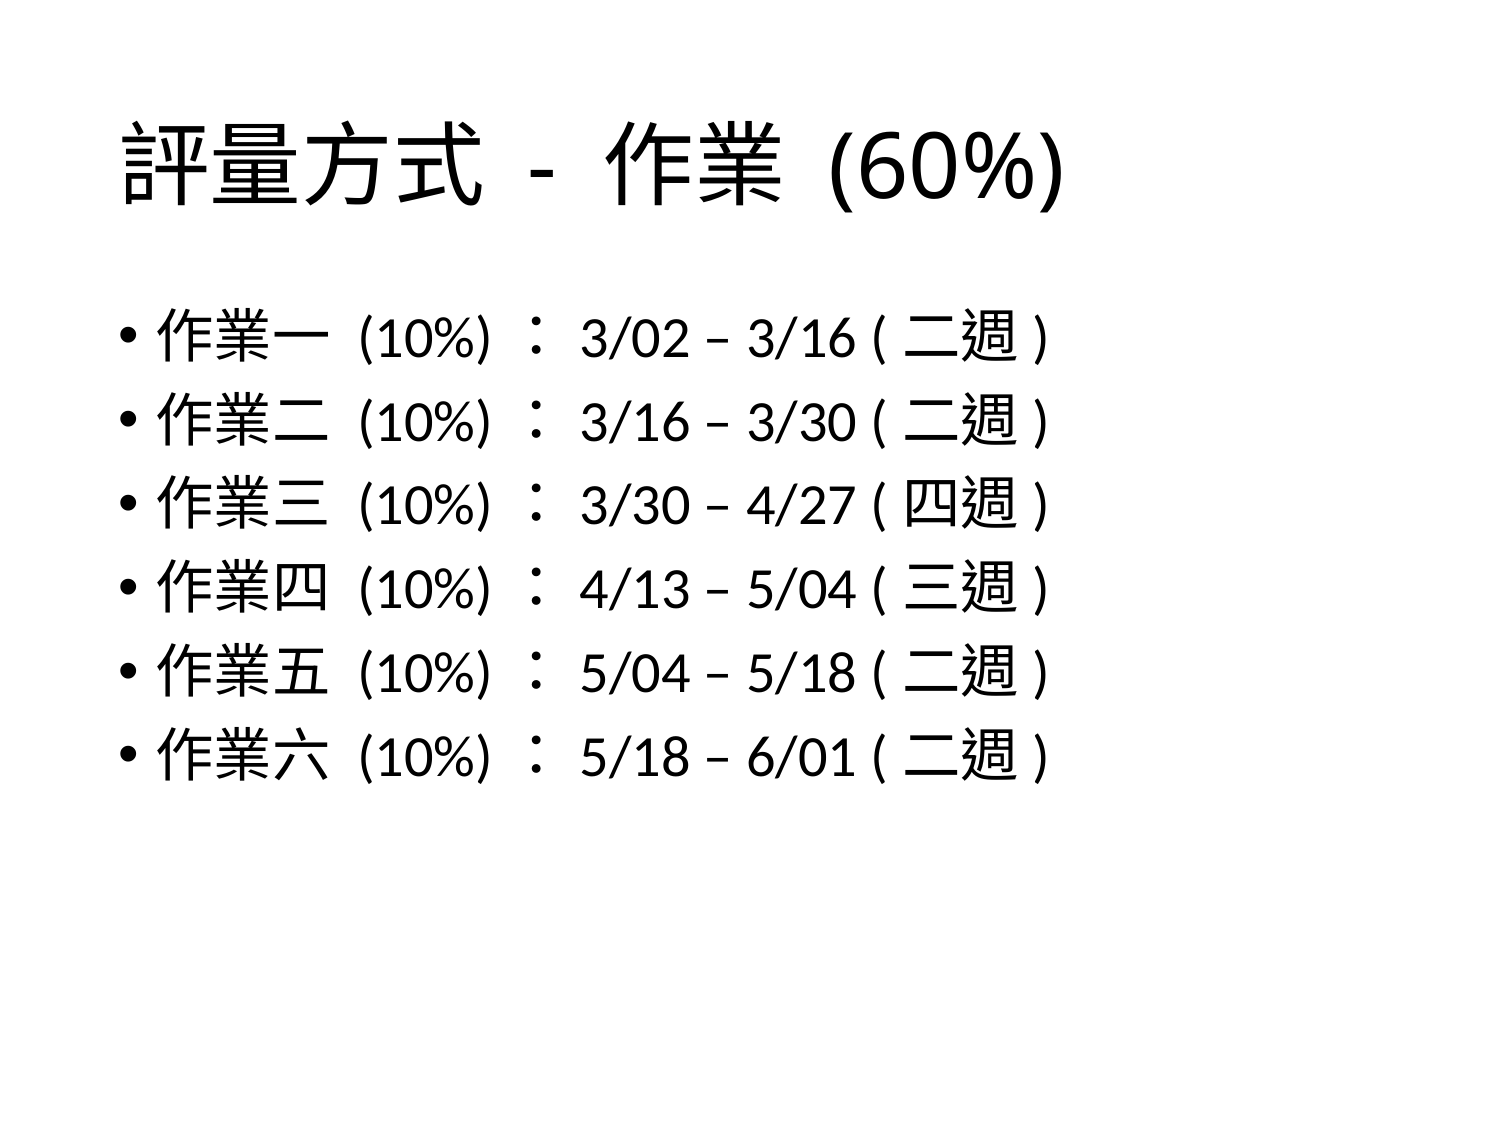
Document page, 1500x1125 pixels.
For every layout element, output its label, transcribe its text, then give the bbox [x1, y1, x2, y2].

list 作業一 (10%)：3/02 – 3/16 (二週) 作業二 (10%)：3/16 – 3/30 (二週) 作業三 (10%)：3/30 – 4/27 (四週) 作業四 (10%)：4/13 – 5/04 (三週) 作業五 (10%)：5/04 – 5/18 (二週) 作業六 (10%)：5/18 – 6/01 (二週) [103, 299, 1397, 1100]
title 評量方式 - 作業 (60%) [103, 59, 1397, 278]
